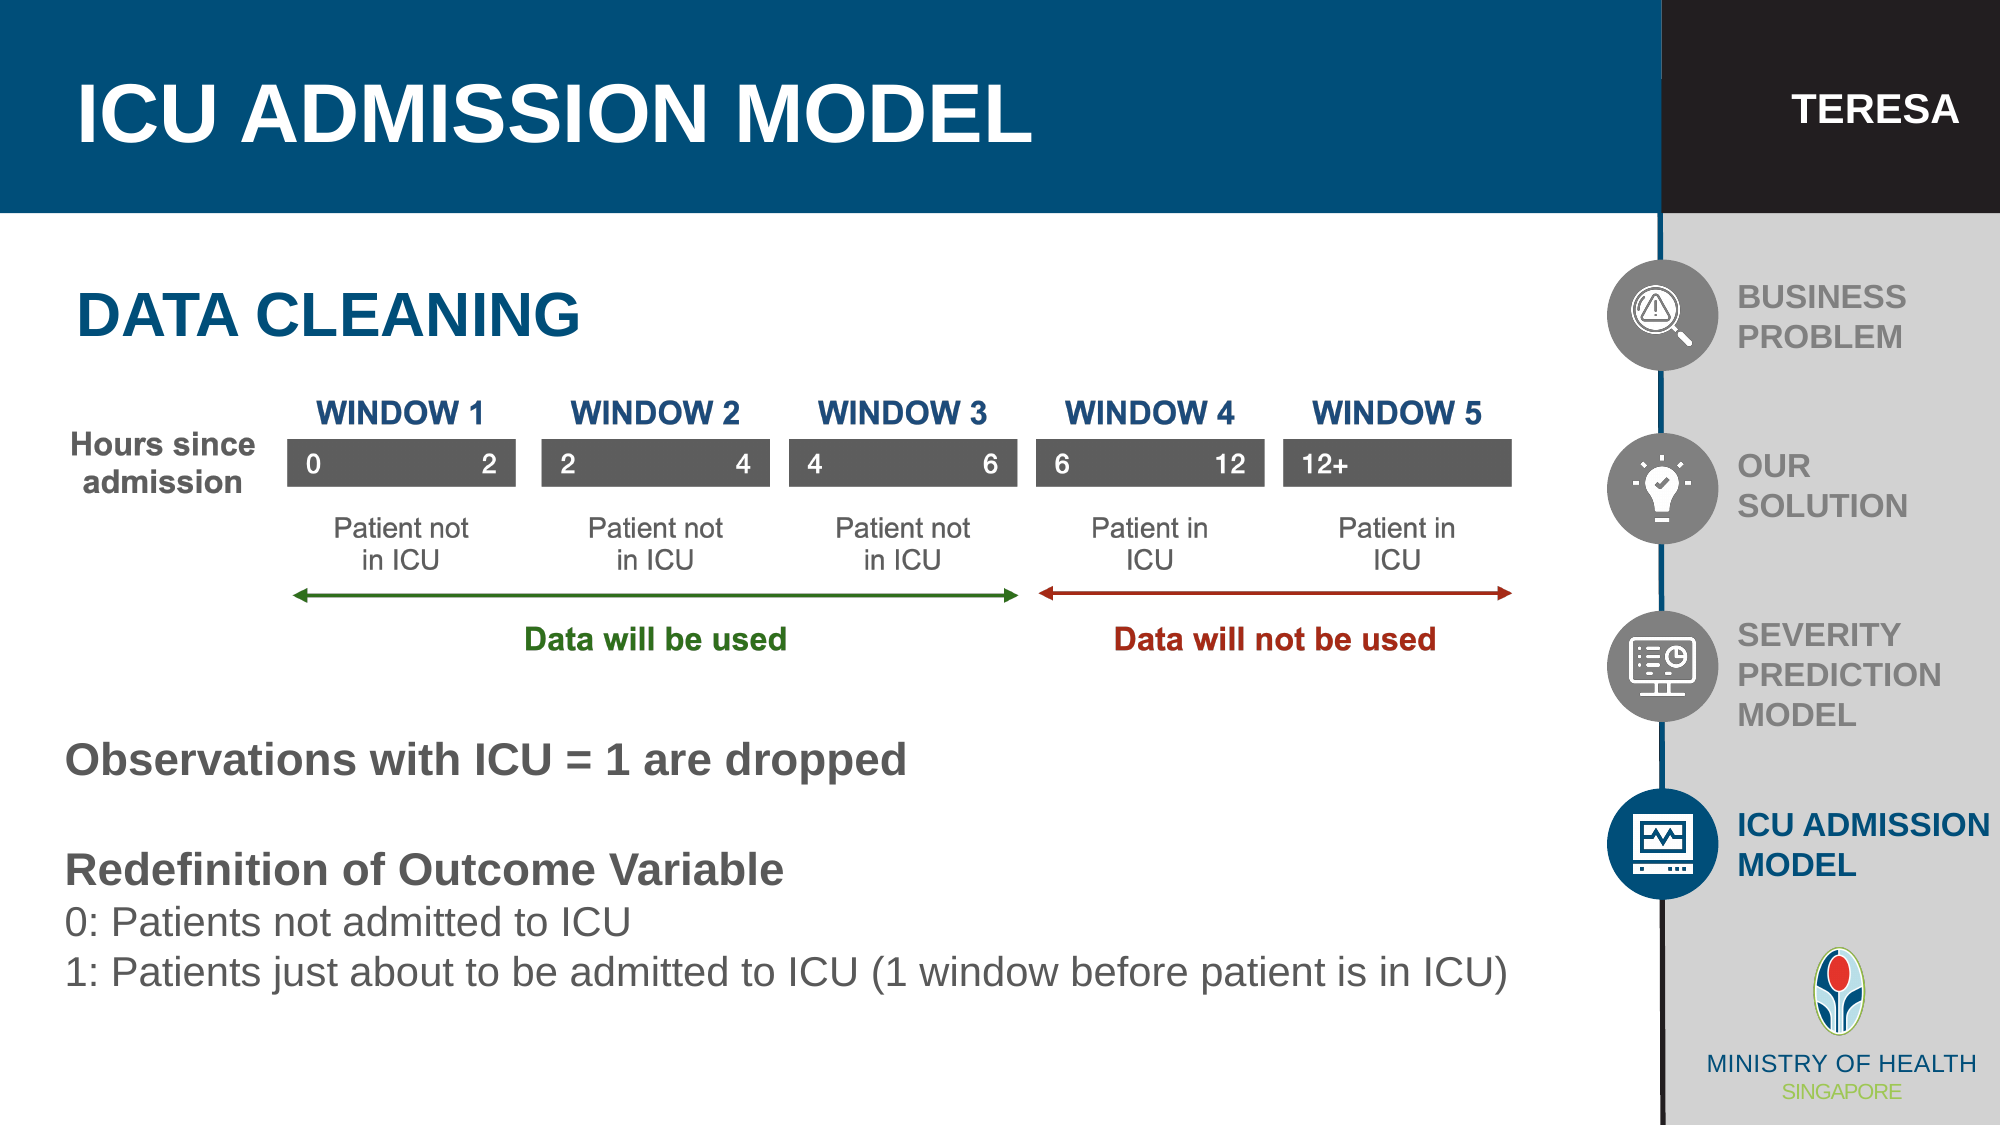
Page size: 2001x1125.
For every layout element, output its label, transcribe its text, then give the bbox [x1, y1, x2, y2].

text_box [1663, 787, 1720, 901]
text_box DATA CLEANING [61, 237, 1545, 357]
text_box Observations with ICU = 1 are dropped Redefinition of Outcome Variable 0: Patients not admitted to ICU 1: Patients just about to be admitted to ICU (1 window before patient is in ICU) [49, 722, 1544, 1002]
text_box [1606, 432, 1659, 546]
text_box [1606, 787, 1659, 901]
text_box BUSINESS PROBLEM [1722, 268, 2000, 363]
text_box SEVERITY PREDICTION MODEL [1722, 606, 2000, 741]
text_box MINISTRY OF HEALTH SINGAPORE [1690, 1040, 1994, 1112]
text_box TERESA [755, 74, 1976, 139]
text_box [1606, 258, 1659, 372]
picture [1629, 633, 1696, 700]
text_box [1663, 432, 1720, 546]
text_box [1663, 258, 1720, 372]
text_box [1659, 874, 1663, 1125]
text_box [0, 0, 1661, 214]
text_box [1661, 0, 2000, 214]
picture [1633, 814, 1693, 874]
picture [1630, 284, 1693, 347]
text_box OUR SOLUTION [1722, 436, 2000, 532]
picture [1628, 455, 1696, 522]
text_box ICU ADMISSION MODEL [61, 47, 1484, 166]
text_box [1663, 609, 1720, 724]
text_box [1663, 214, 2000, 1125]
text_box [1606, 609, 1659, 723]
picture [1708, 947, 1976, 1041]
text_box ICU ADMISSION MODEL [1722, 795, 2000, 891]
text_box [1659, 79, 1663, 284]
picture [32, 390, 1513, 661]
